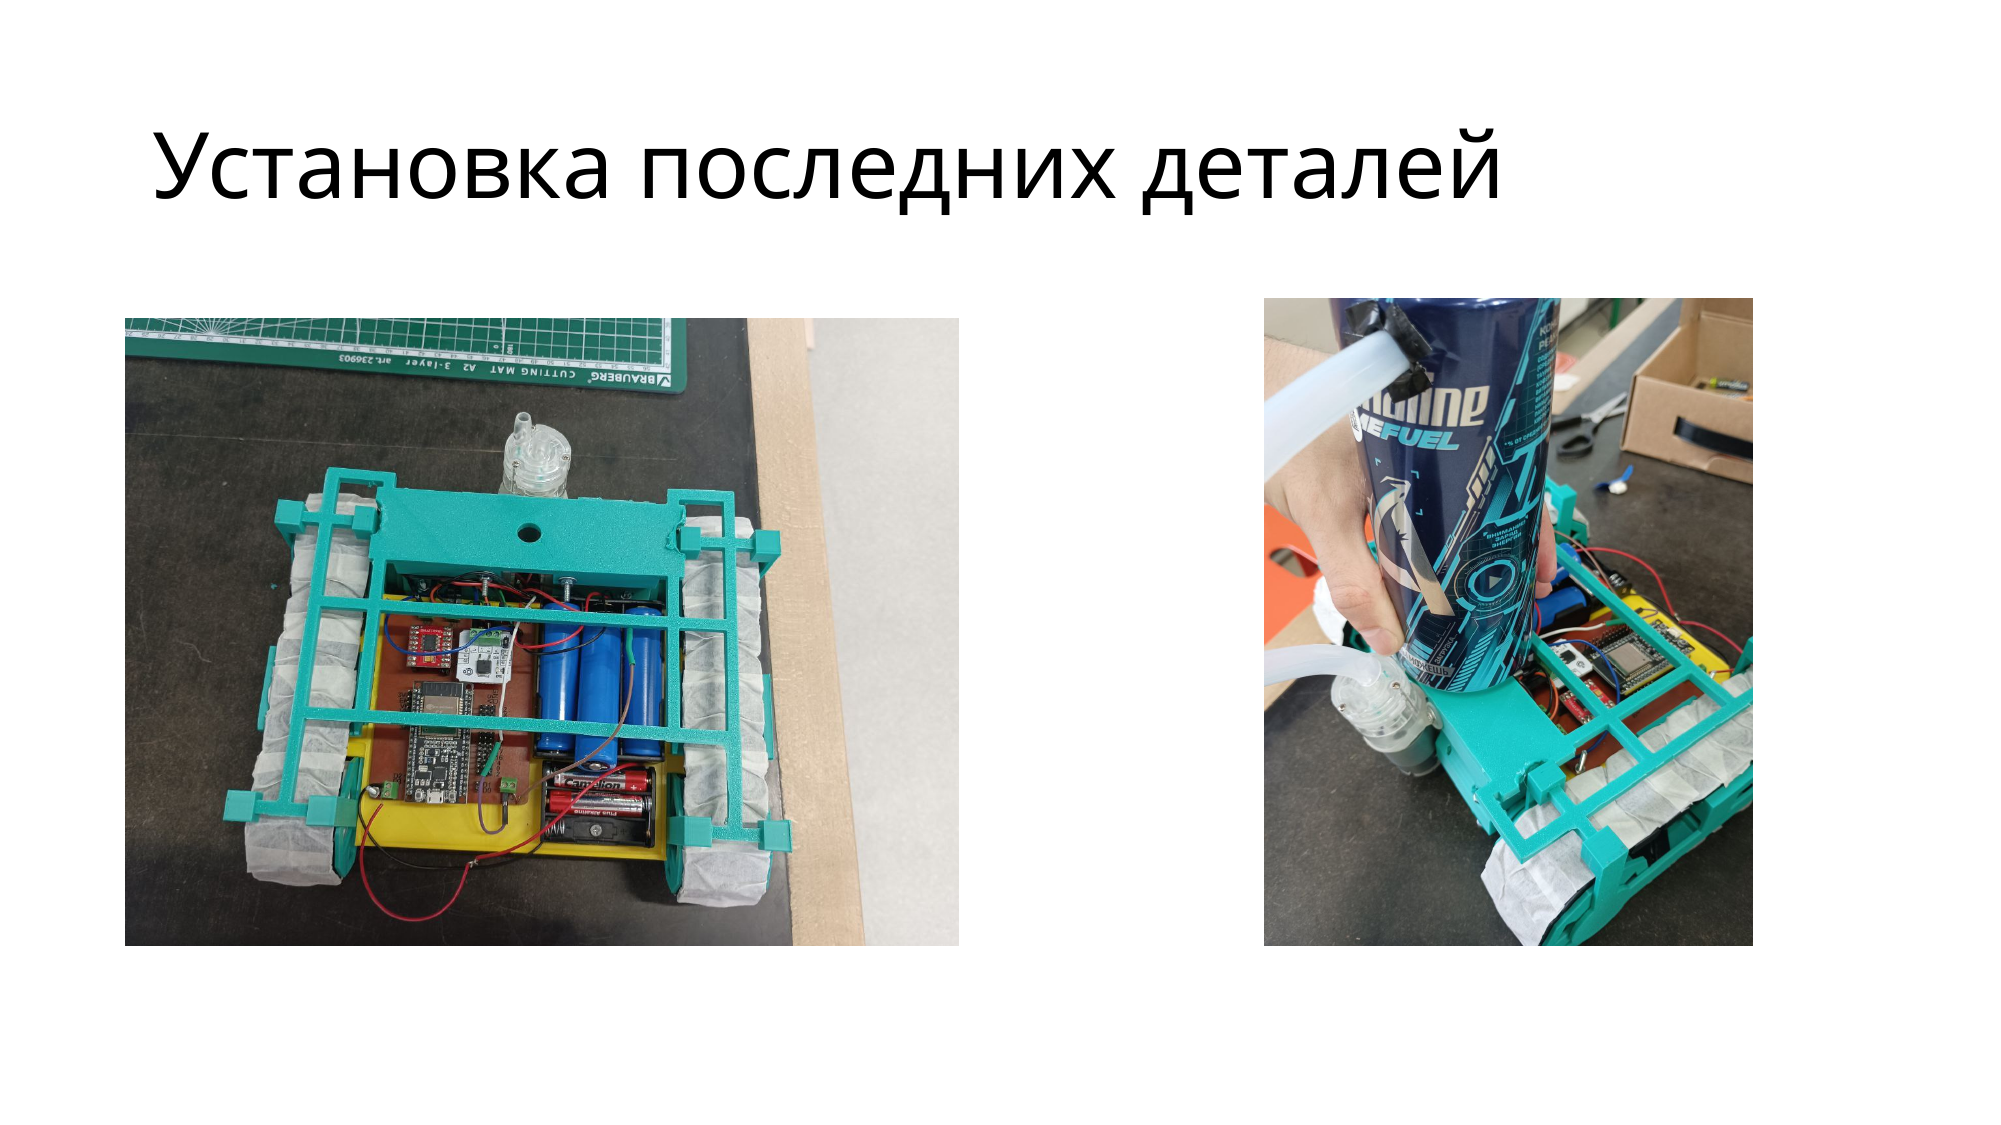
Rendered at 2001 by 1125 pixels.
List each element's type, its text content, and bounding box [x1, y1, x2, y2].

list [125, 318, 959, 946]
picture [1264, 298, 1753, 946]
title Установка последних деталей [137, 59, 1863, 278]
